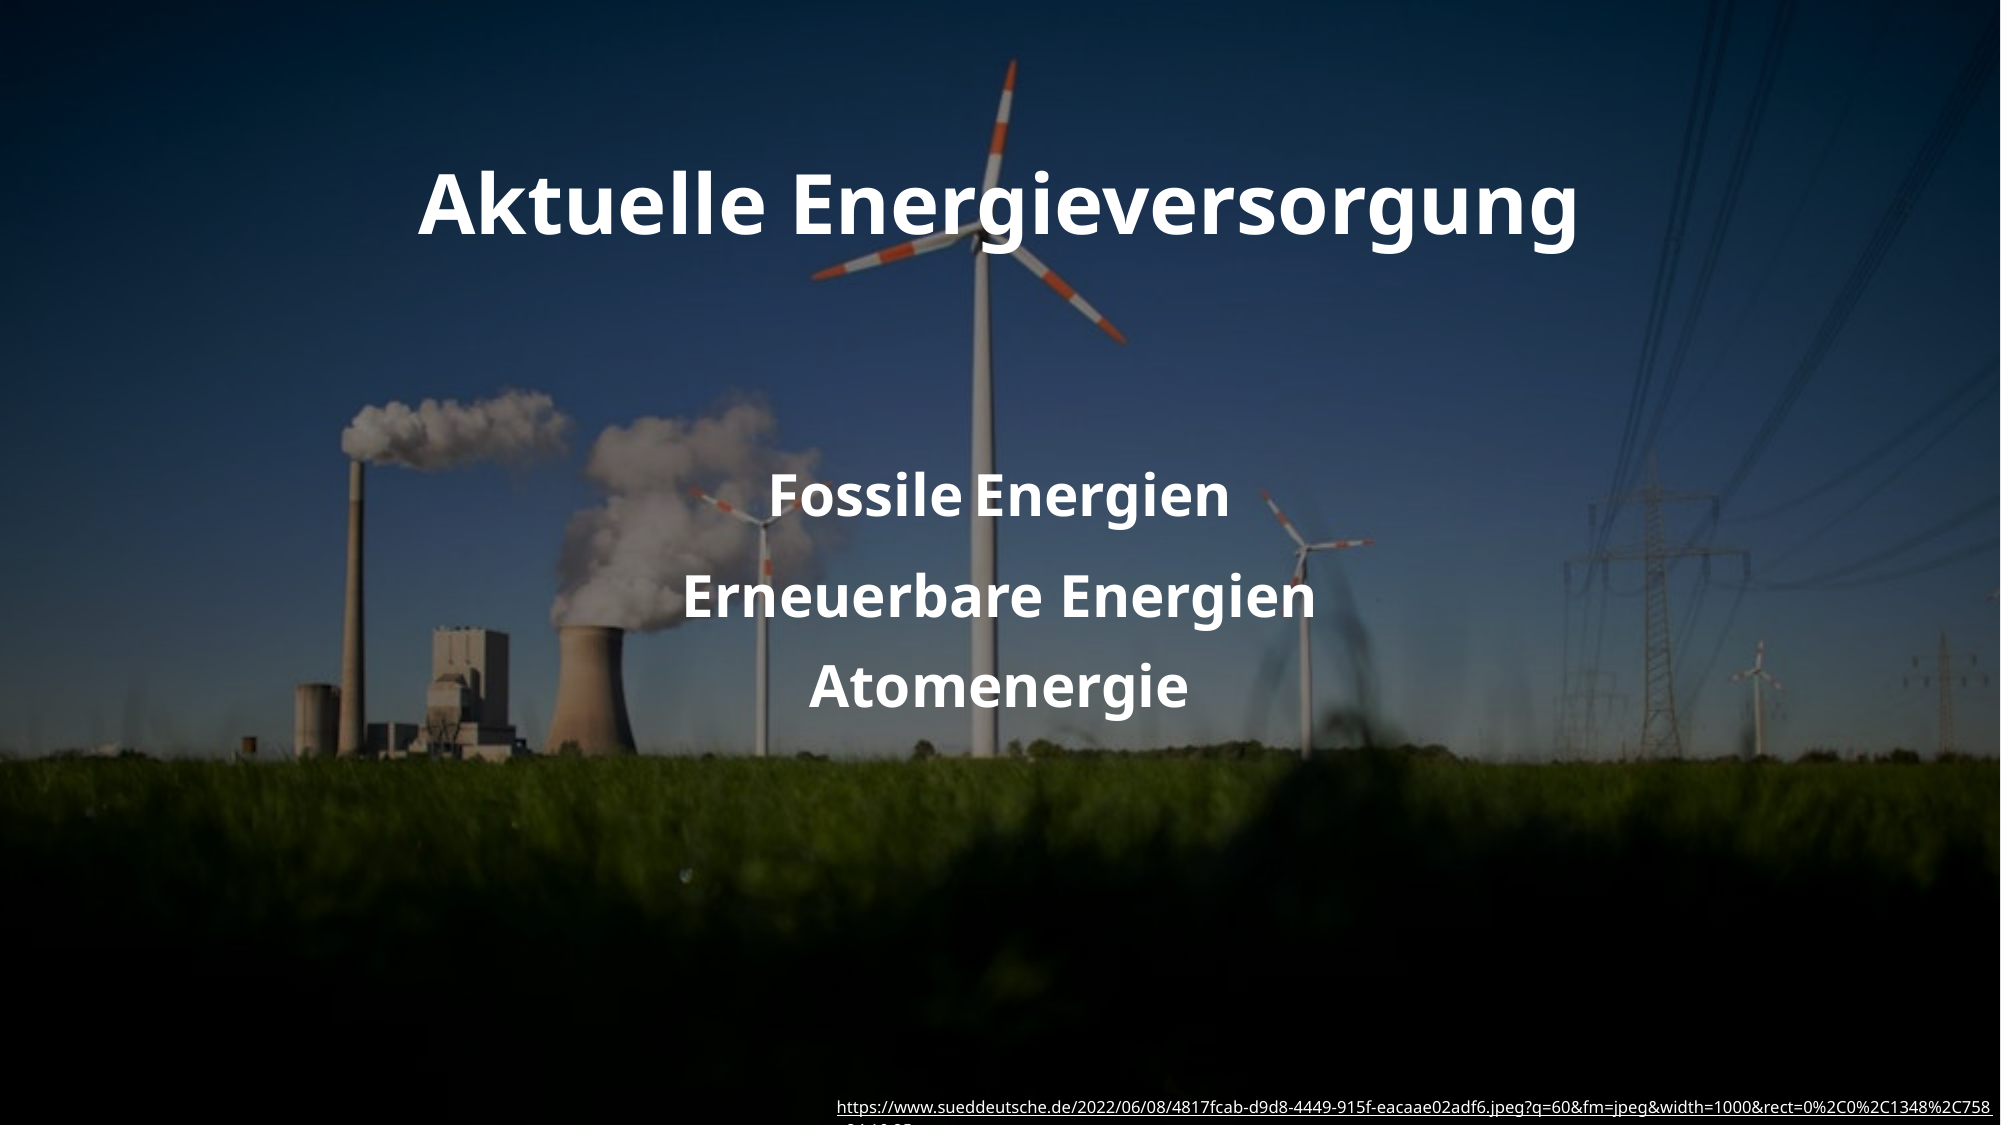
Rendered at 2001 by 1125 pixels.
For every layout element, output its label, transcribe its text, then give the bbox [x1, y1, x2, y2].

picture [0, 0, 2001, 1125]
text_box Erneuerbare Energien [624, 551, 1375, 637]
text_box https://www.sueddeutsche.de/2022/06/08/4817fcab-d9d8-4449-915f-eacaae02adf6.jpeg?q=60&fm=jpeg&width=1000&rect=0%2C0%2C1348%2C758 - 24.10.25 [821, 1089, 2000, 1125]
title Aktuelle Energieversorgung [387, 143, 1613, 347]
text_box Fossile Energien [740, 450, 1260, 535]
text_box Atomenergie [771, 641, 1229, 727]
